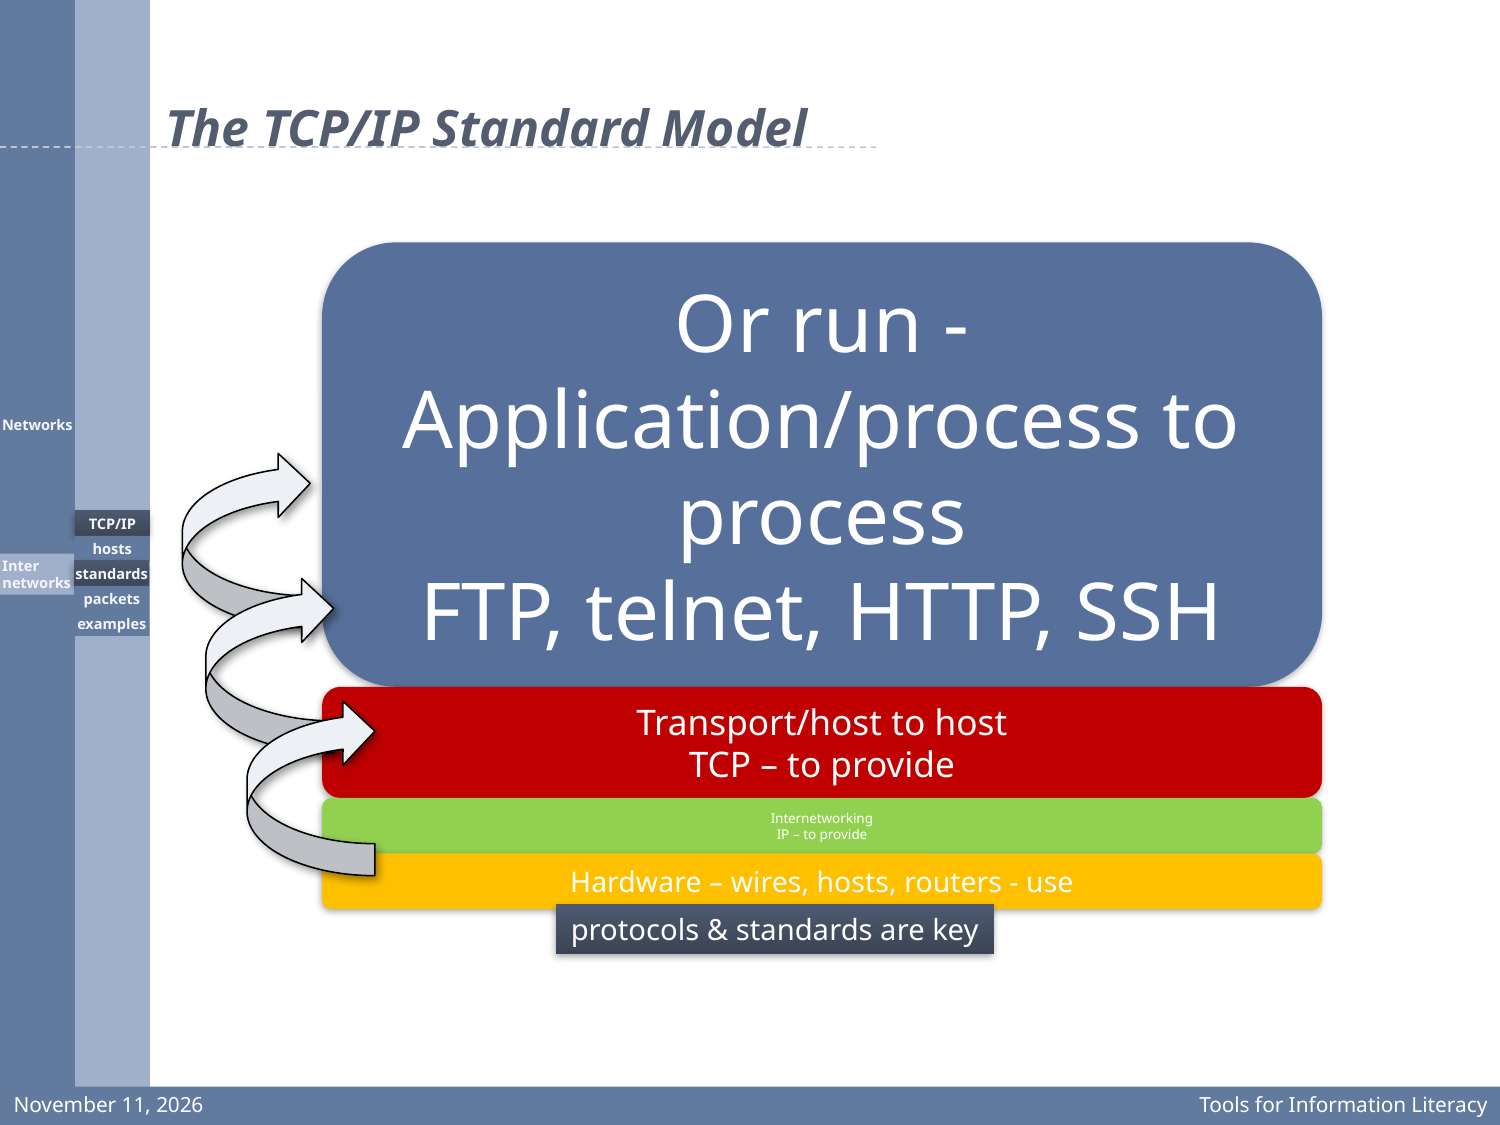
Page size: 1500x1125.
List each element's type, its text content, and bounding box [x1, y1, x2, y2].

text_box Inter networks [0, 553, 74, 595]
text_box packets [74, 585, 150, 610]
text_box protocols & standards are key [556, 918, 994, 954]
text_box [247, 722, 316, 869]
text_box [321, 242, 1323, 910]
text_box [182, 453, 311, 615]
title The TCP/IP Standard Model [149, 96, 1463, 226]
text_box standards [74, 560, 150, 585]
text_box [205, 578, 316, 744]
text_box examples [74, 610, 150, 636]
text_box TCP/IP [74, 510, 150, 535]
text_box hosts [74, 535, 150, 560]
